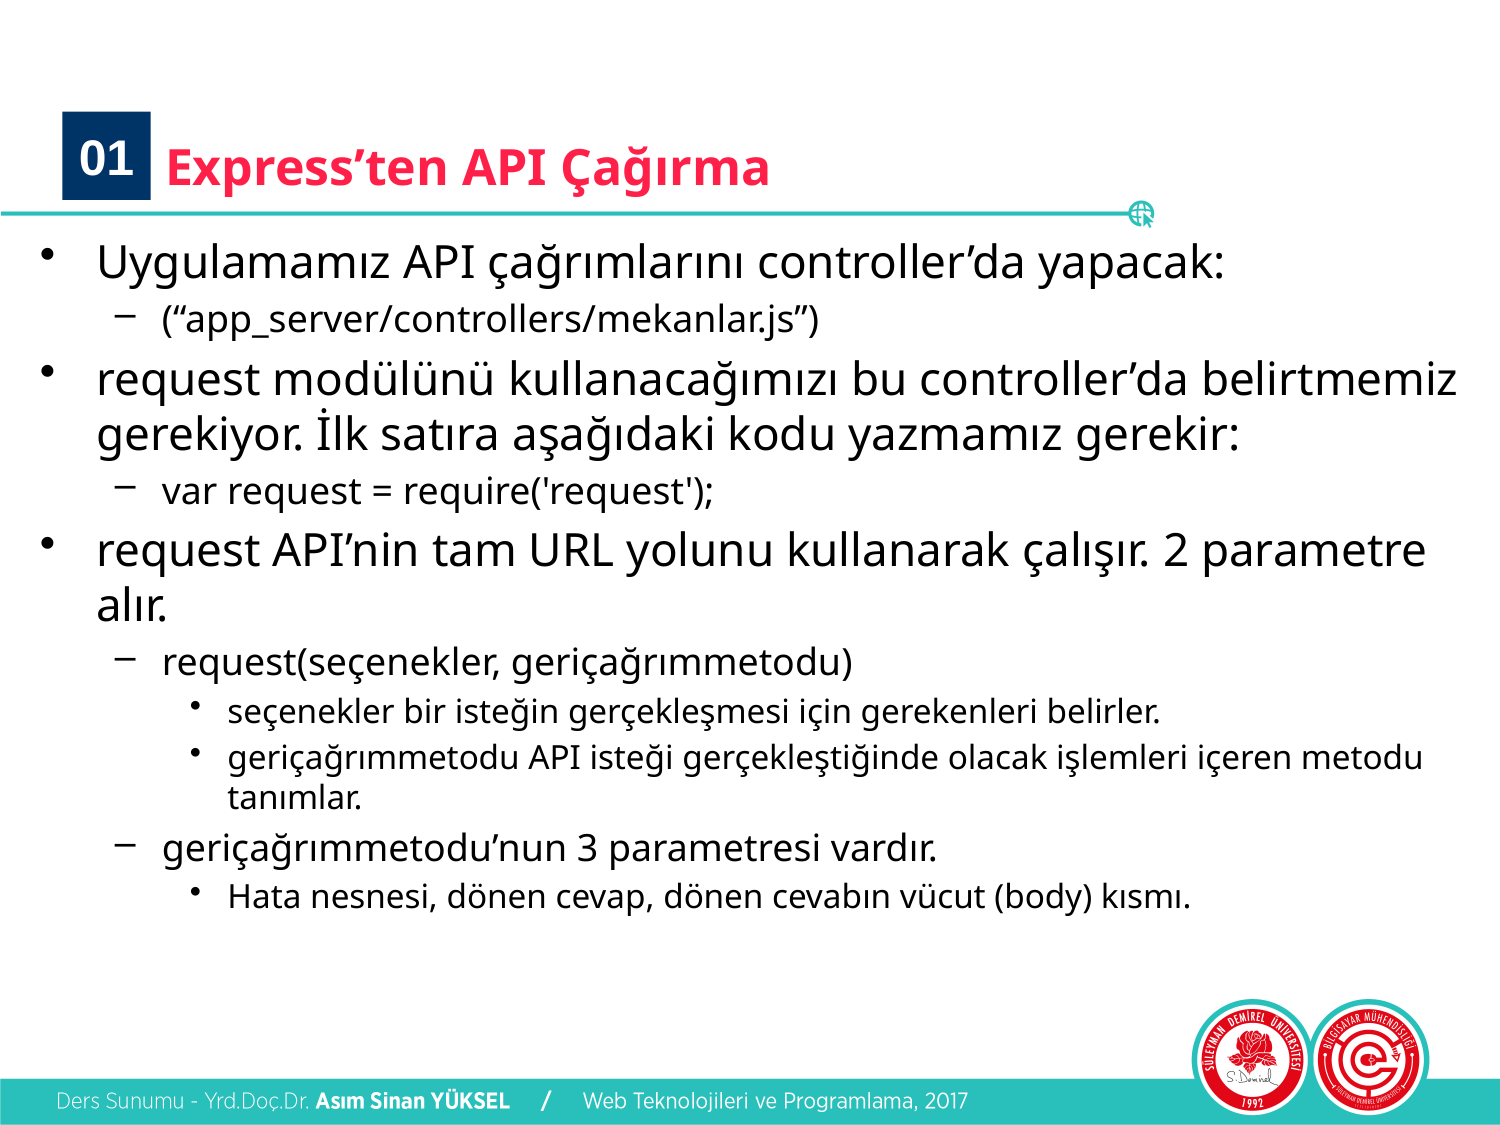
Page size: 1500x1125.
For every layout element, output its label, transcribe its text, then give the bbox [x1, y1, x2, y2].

picture [0, 0, 1500, 1125]
title Express’ten API Çağırma [150, 126, 1338, 203]
text_box 01 [62, 111, 151, 200]
list Uygulamamız API çağrımlarını controller’da yapacak: (“app_server/controllers/mekanlar.js”) request modülünü kullanacağımızı bu controller’da belirtmemiz gerekiyor. İlk satıra aşağıdaki kodu yazmamız gerekir: var request = require('request'); request API’nin tam URL yolunu kullanarak çalışır. 2 parametre alır. request(seçenekler, geriçağrımmetodu) seçenekler bir isteğin gerçekleşmesi için gerekenleri belirler. geriçağrımmetodu API isteği gerçekleştiğinde olacak işlemleri içeren metodu tanımlar. geriçağrımmetodu’nun 3 parametresi vardır. Hata nesnesi, dönen cevap, dönen cevabın vücut (body) kısmı. [24, 224, 1475, 1075]
